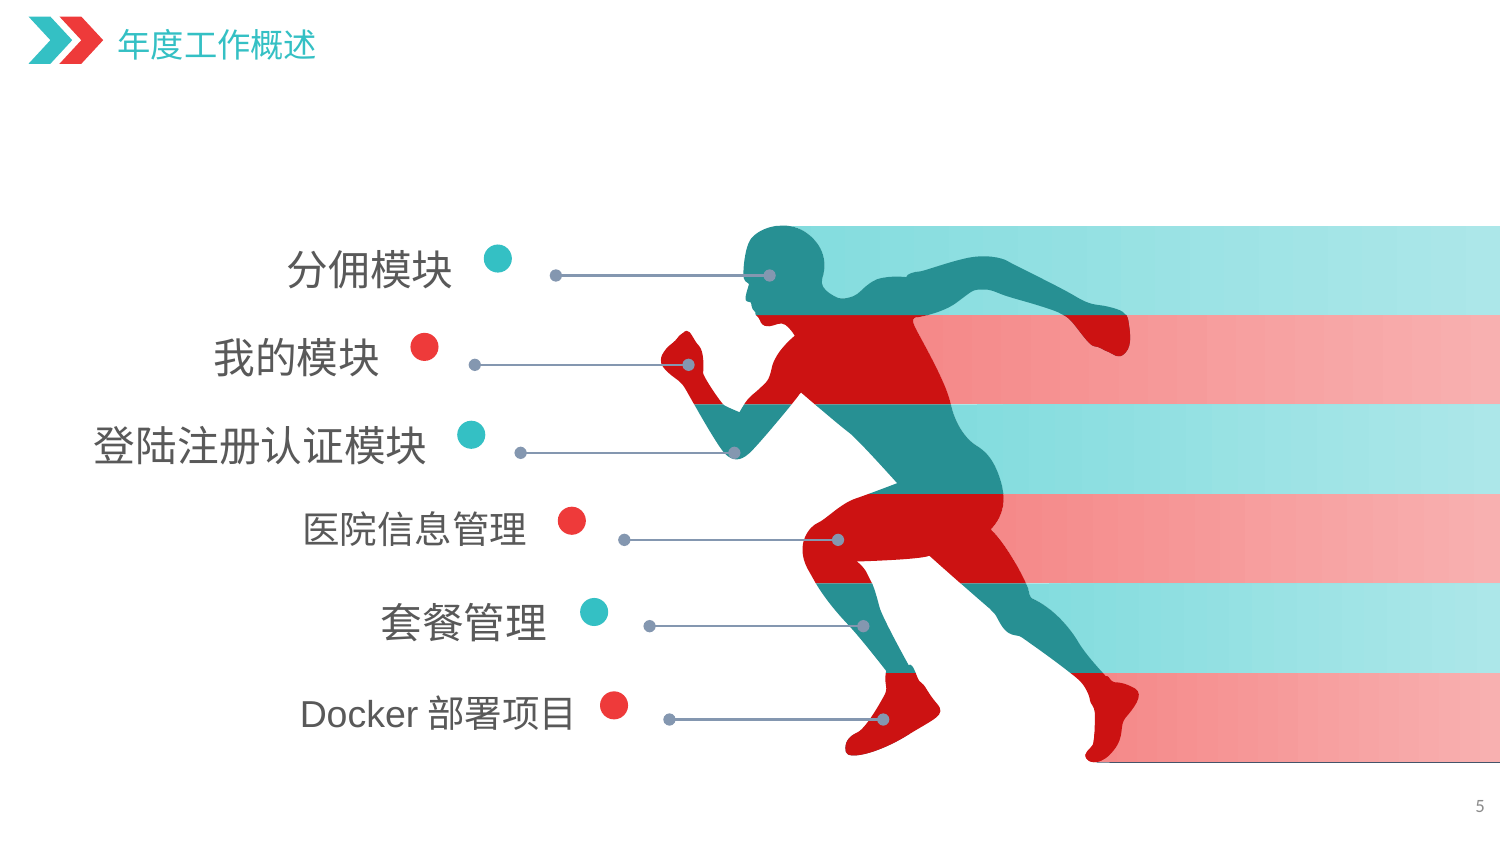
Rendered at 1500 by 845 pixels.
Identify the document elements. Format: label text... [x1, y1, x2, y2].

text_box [660, 225, 1500, 763]
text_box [82, 237, 884, 741]
slide_number 5 [1162, 782, 1500, 828]
